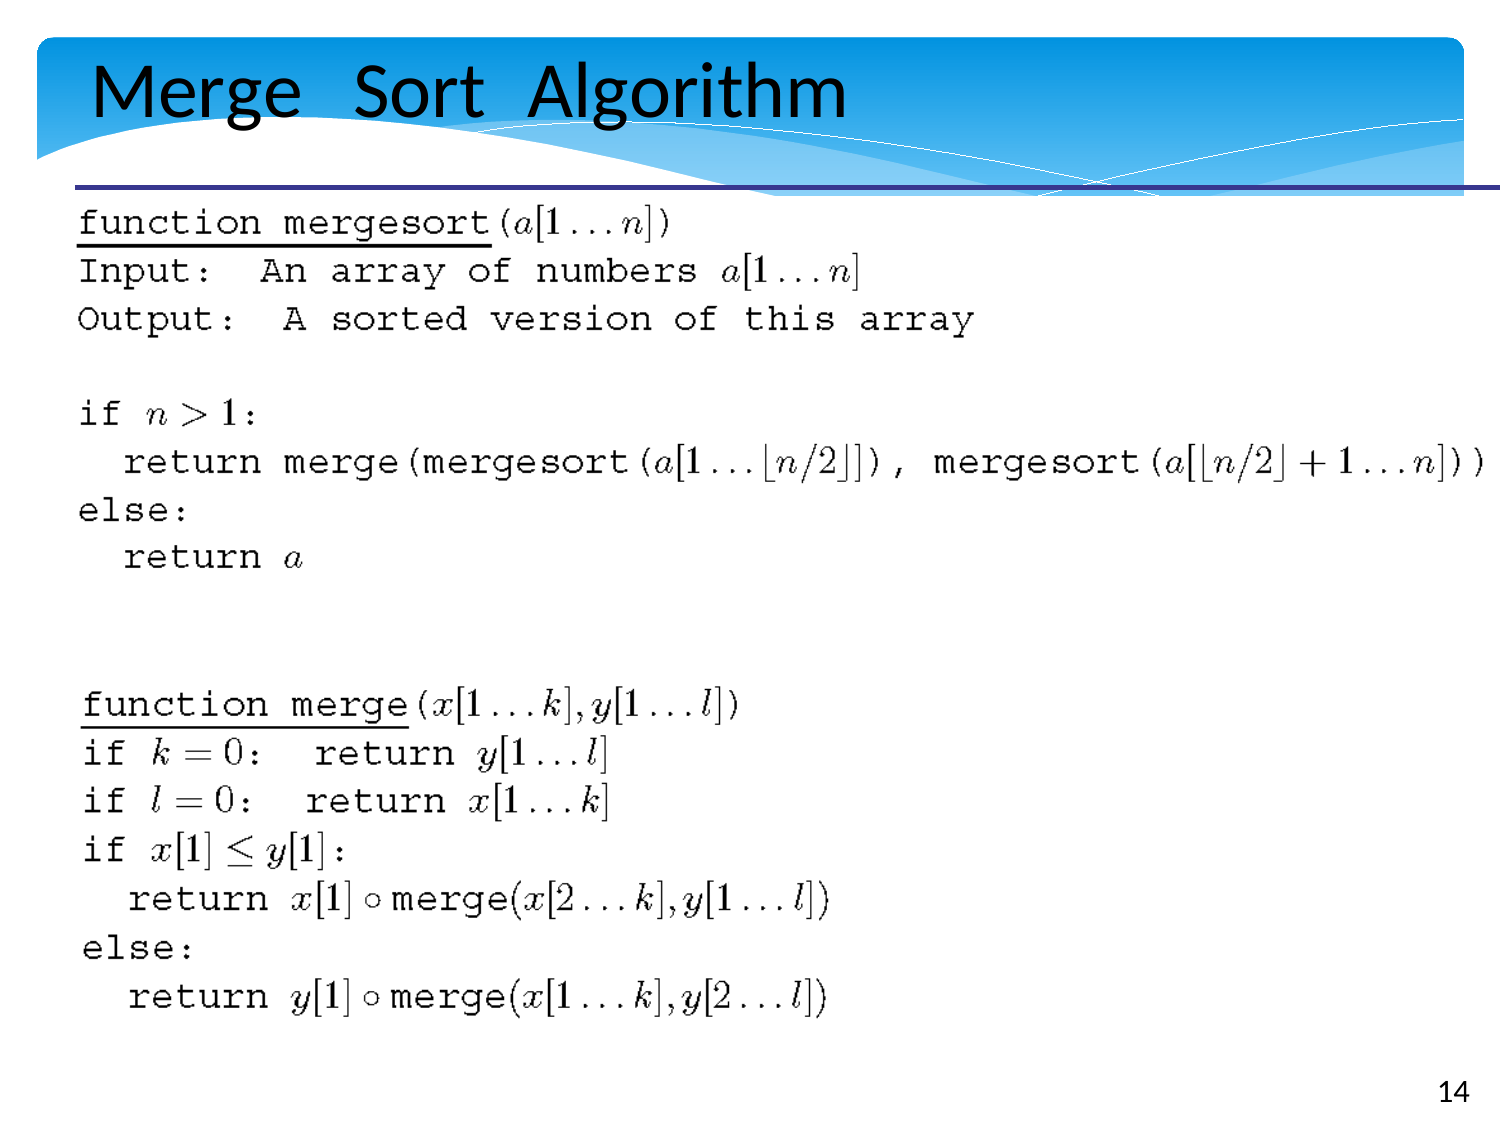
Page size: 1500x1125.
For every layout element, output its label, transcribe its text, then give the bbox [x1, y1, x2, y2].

text_box Sort [351, 53, 523, 150]
text_box 14 [1434, 1074, 1483, 1117]
text_box [76, 196, 1500, 587]
text_box Merge [87, 53, 349, 150]
text_box [80, 680, 863, 1035]
text_box Algorithm [525, 53, 914, 150]
